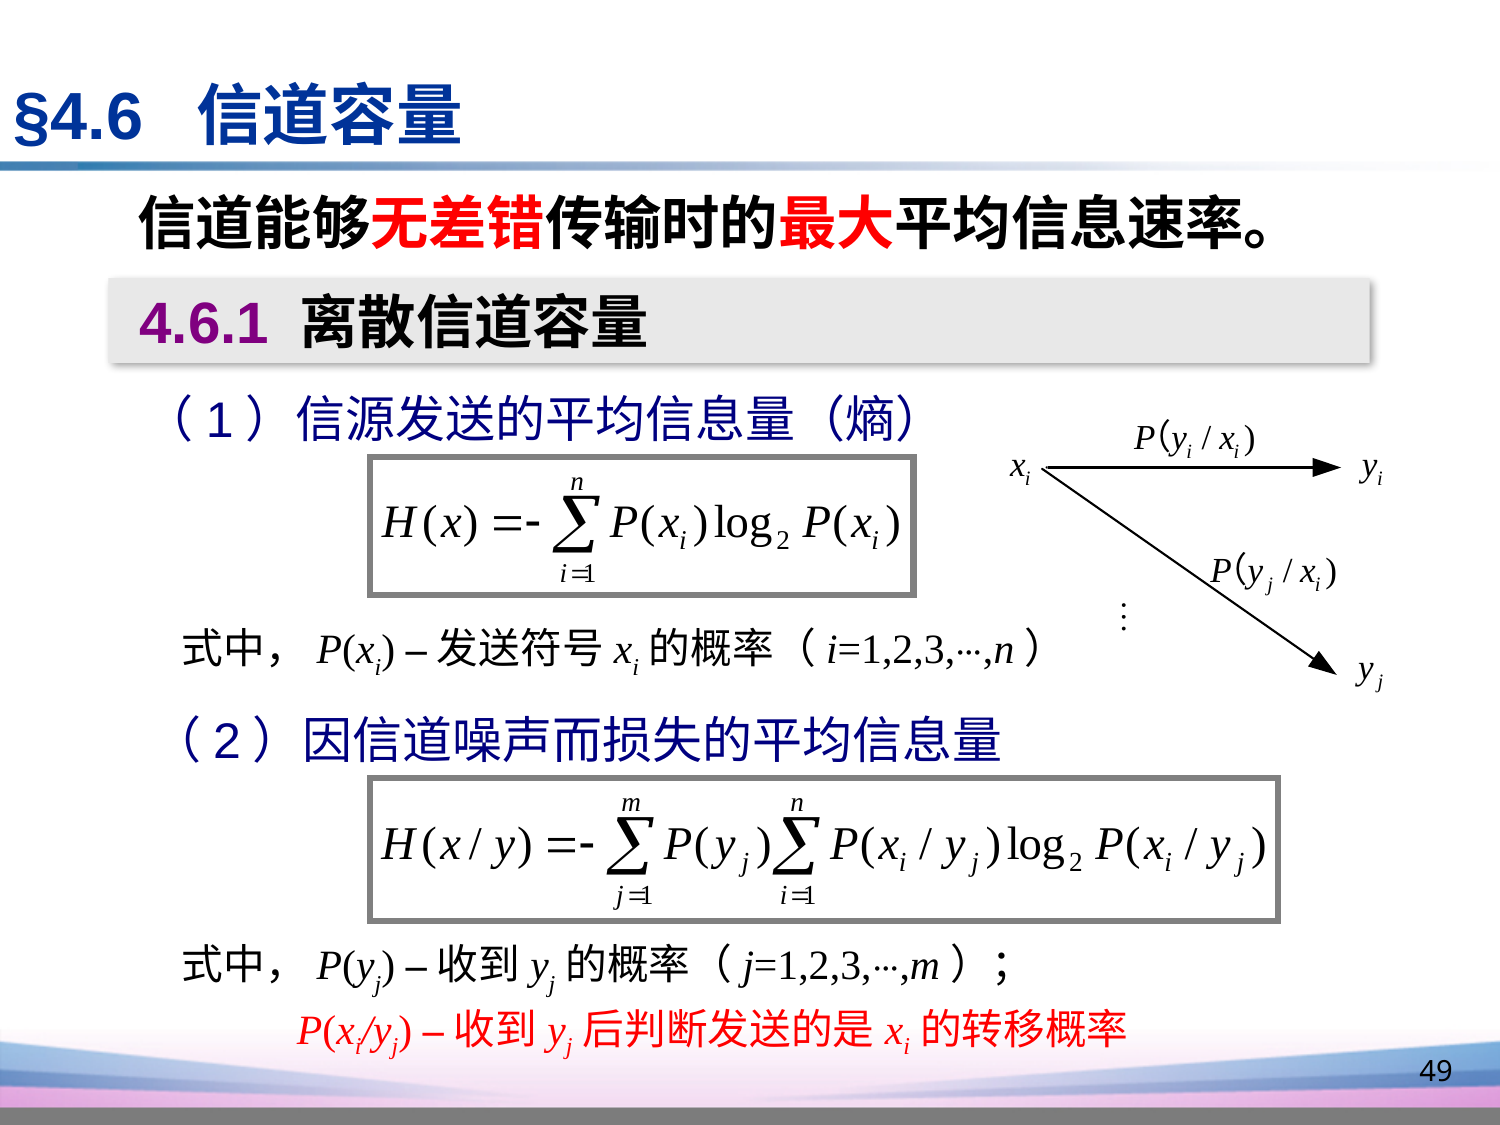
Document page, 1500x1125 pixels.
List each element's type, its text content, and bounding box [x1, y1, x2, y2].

picture [0, 0, 1500, 1125]
list 信道能够无差错传输时的最大平均信息速率。 [122, 178, 1268, 260]
text_box （2）因信道噪声而损失的平均信息量 [86, 700, 1166, 776]
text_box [372, 780, 1276, 919]
text_box 式中，P(xi) ‒发送符号xi的概率（i=1,2,3,⋯,n） [166, 613, 992, 688]
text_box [373, 460, 911, 592]
text_box §4.6 信道容量 [0, 65, 601, 161]
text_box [997, 409, 1396, 709]
slide_number 49 [1154, 1023, 1468, 1100]
text_box 式中，P(yj) ‒收到yj的概率（j=1,2,3,⋯,m）； P(xi/yj) ‒收到yj后判断发送的是xi的转移概率 [166, 927, 1414, 1067]
text_box （1）信源发送的平均信息量（熵） [79, 380, 962, 455]
text_box 4.6.1 离散信道容量 [108, 278, 1370, 363]
